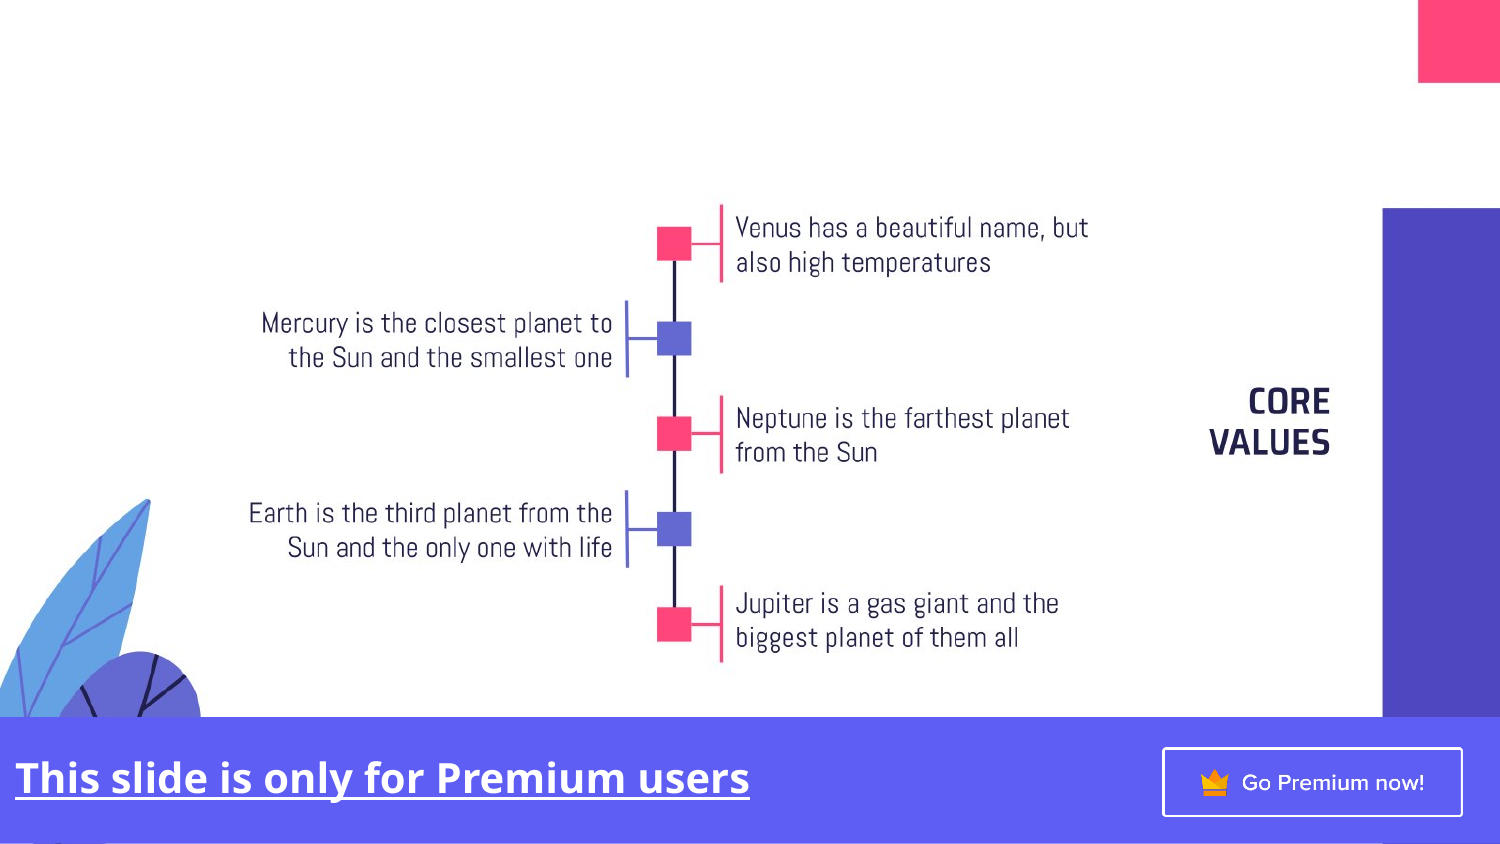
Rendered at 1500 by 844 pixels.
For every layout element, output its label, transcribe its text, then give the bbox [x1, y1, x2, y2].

picture [1162, 747, 1463, 817]
text_box This slide is only for Premium users [0, 717, 1500, 844]
picture [0, 0, 1500, 717]
